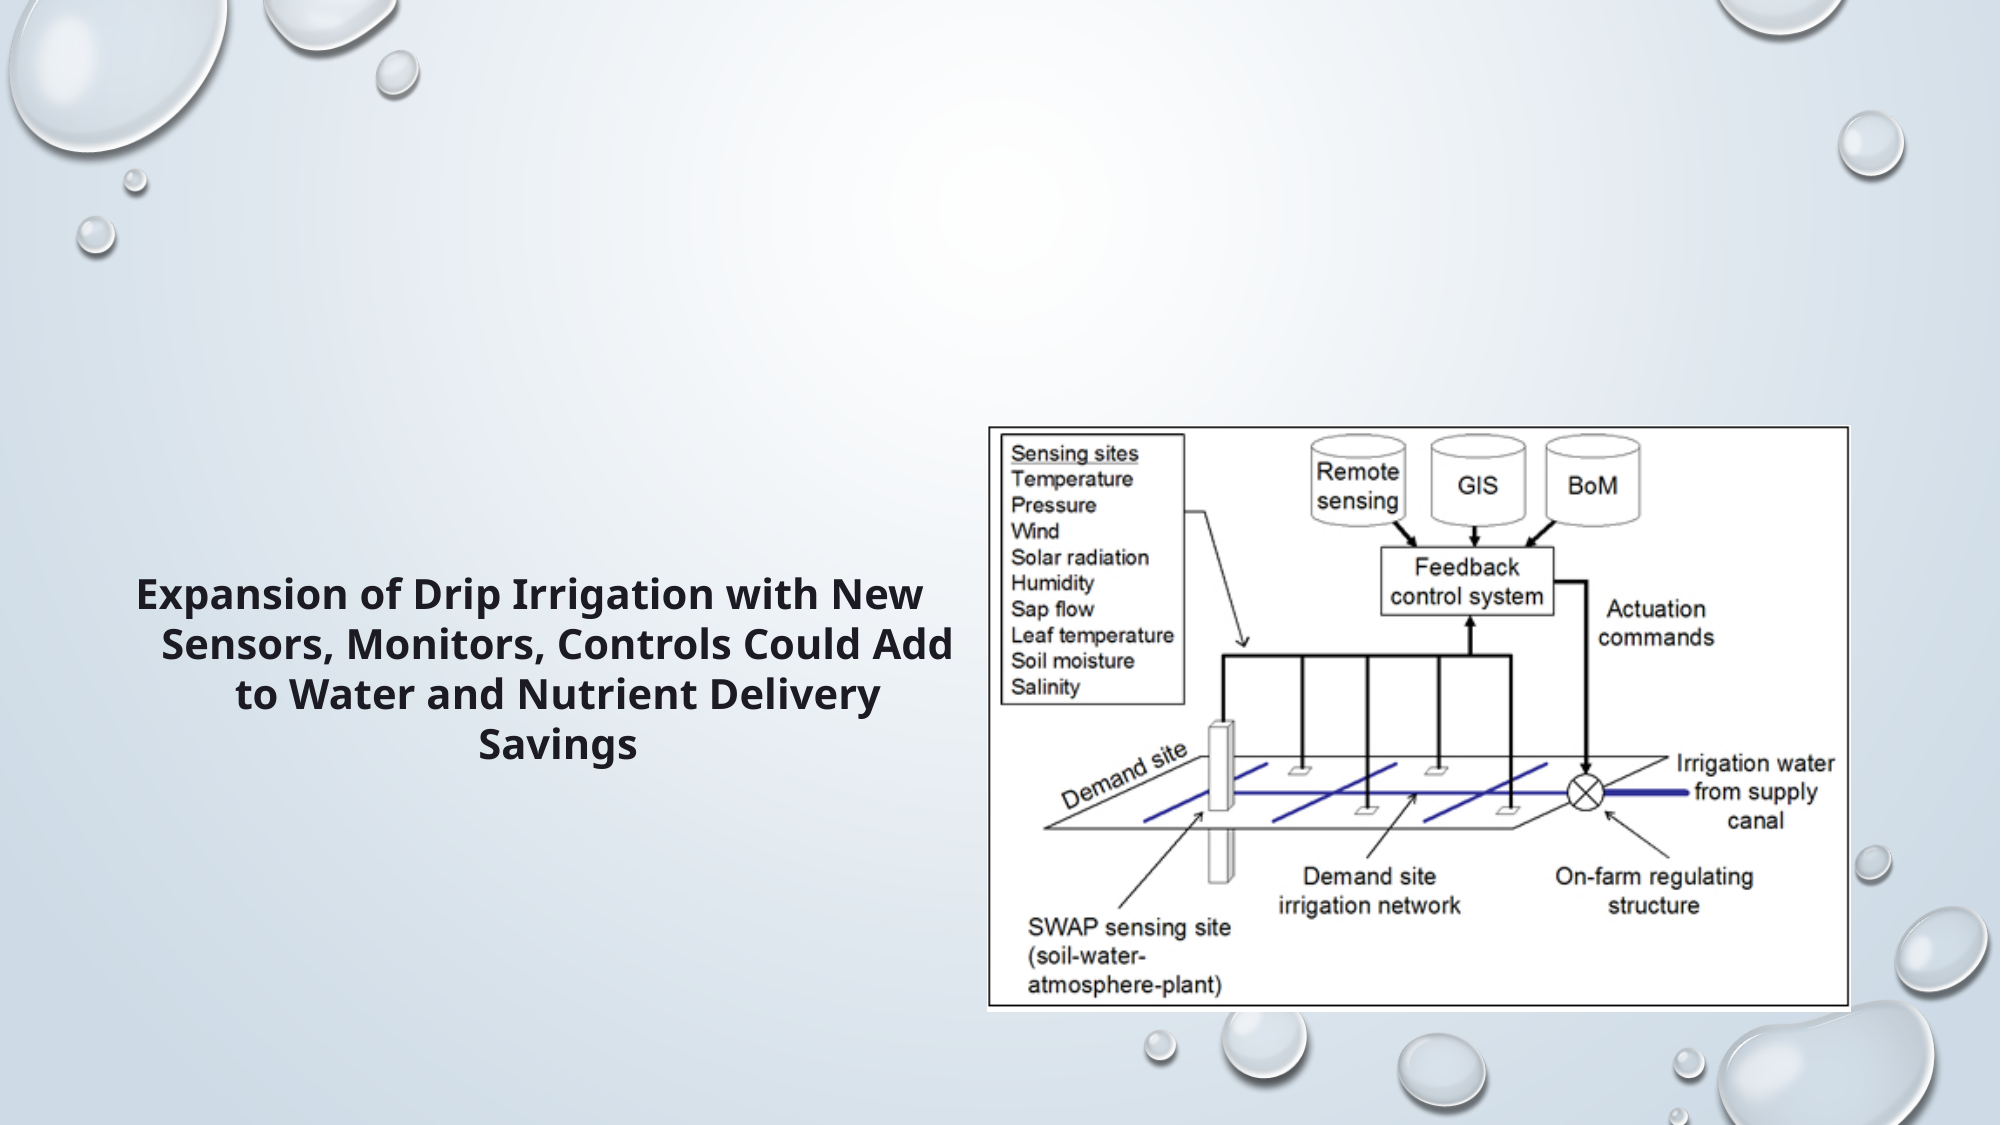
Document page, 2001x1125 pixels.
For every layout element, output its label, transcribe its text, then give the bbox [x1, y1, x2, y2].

picture [0, 0, 2000, 1125]
text_box Expansion of Drip Irrigation with New Sensors, Monitors, Controls Could Add to Water and Nutrient Delivery Savings [90, 560, 970, 749]
